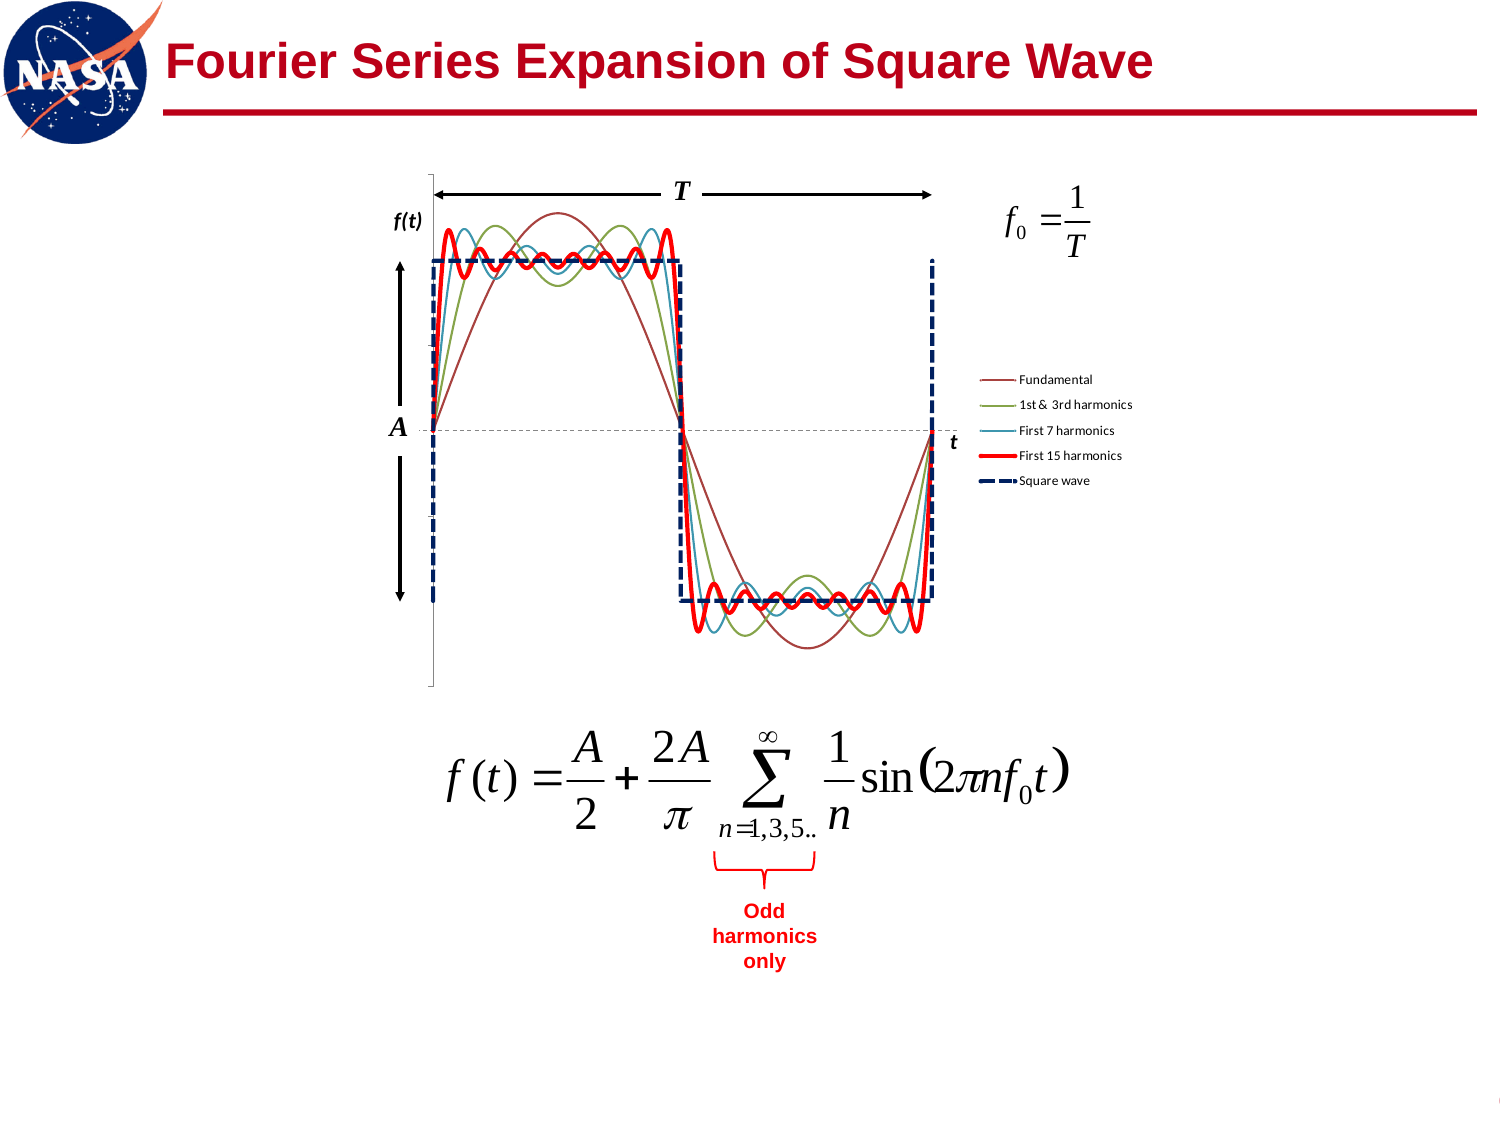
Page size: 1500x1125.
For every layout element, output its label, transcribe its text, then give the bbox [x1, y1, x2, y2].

text_box [714, 861, 815, 889]
picture [0, 0, 163, 144]
title Fourier Series Expansion of Square Wave [149, 24, 1341, 92]
text_box Odd harmonics only [684, 890, 845, 981]
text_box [350, 158, 1150, 703]
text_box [430, 713, 1070, 853]
